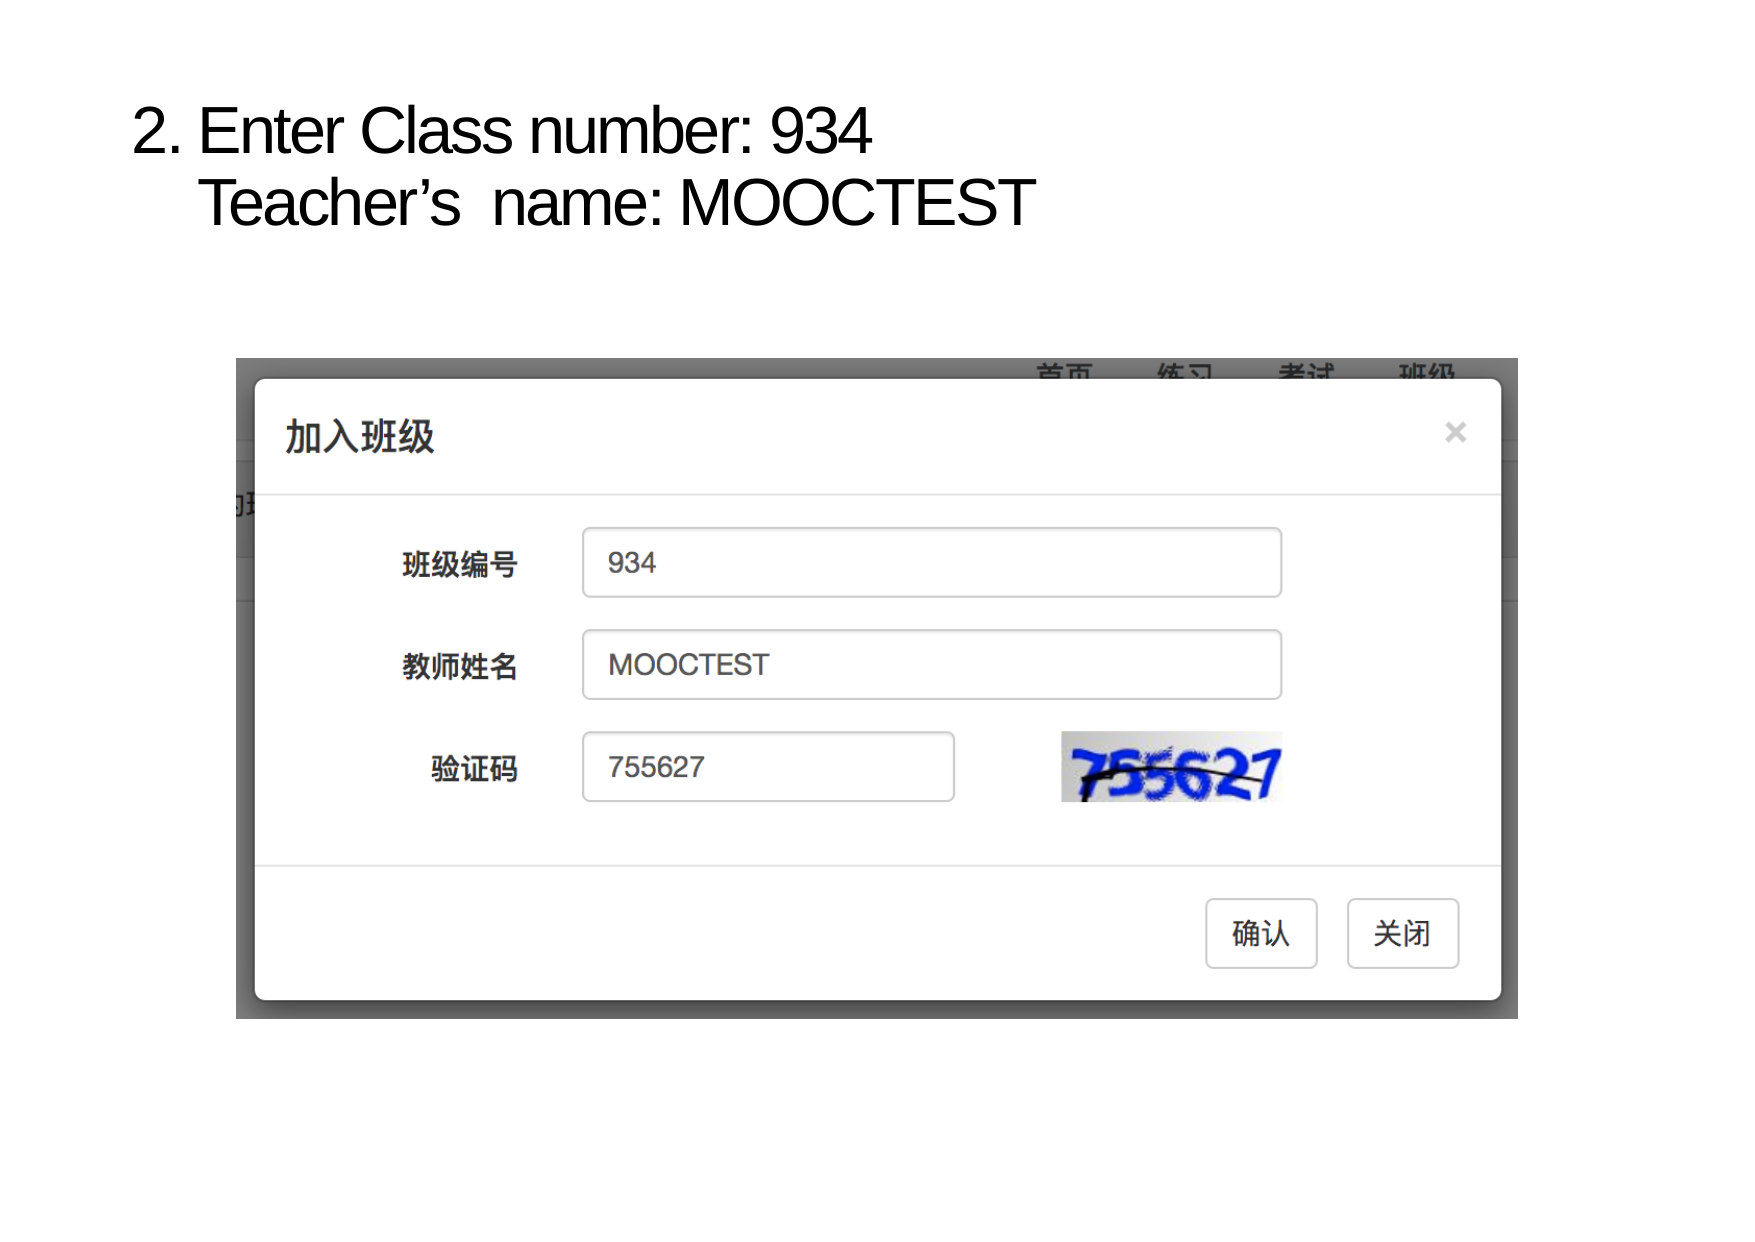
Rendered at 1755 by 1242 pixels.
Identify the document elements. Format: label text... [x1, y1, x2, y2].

picture [236, 358, 1518, 1019]
text_box 2. Enter Class number: 934 Teacher’s name: MOOCTEST [131, 95, 1623, 309]
